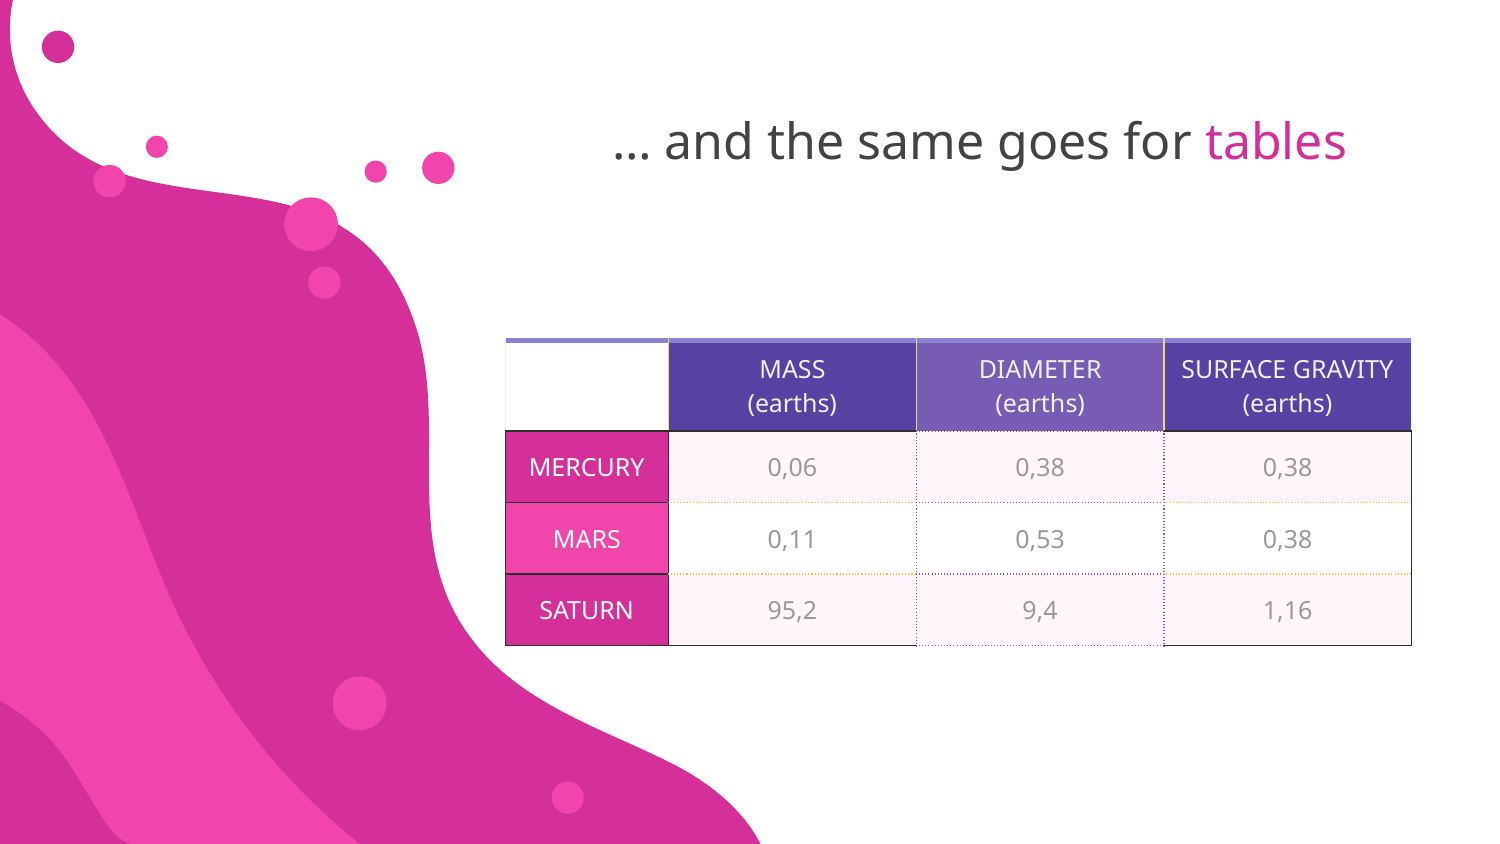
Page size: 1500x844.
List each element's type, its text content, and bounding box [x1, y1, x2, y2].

table_cell 0,38 [1164, 432, 1411, 503]
table_cell 95,2 [669, 574, 917, 645]
table_cell 0,53 [917, 503, 1164, 574]
title … and the same goes for tables [206, 85, 1363, 165]
table_cell 0,06 [669, 432, 917, 503]
table_cell MARS [506, 503, 668, 573]
table_cell 0,11 [669, 503, 917, 574]
table_cell 9,4 [917, 574, 1164, 646]
table_header [506, 343, 668, 430]
table_cell 0,38 [917, 431, 1164, 503]
table_cell SATURN [506, 575, 668, 645]
table_header DIAMETER (earths) [917, 343, 1163, 431]
table_cell 1,16 [1164, 574, 1411, 645]
table_cell 0,38 [1164, 503, 1411, 574]
table_cell MERCURY [506, 432, 668, 502]
table_header MASS (earths) [669, 343, 916, 430]
table_header SURFACE GRAVITY (earths) [1165, 343, 1411, 430]
